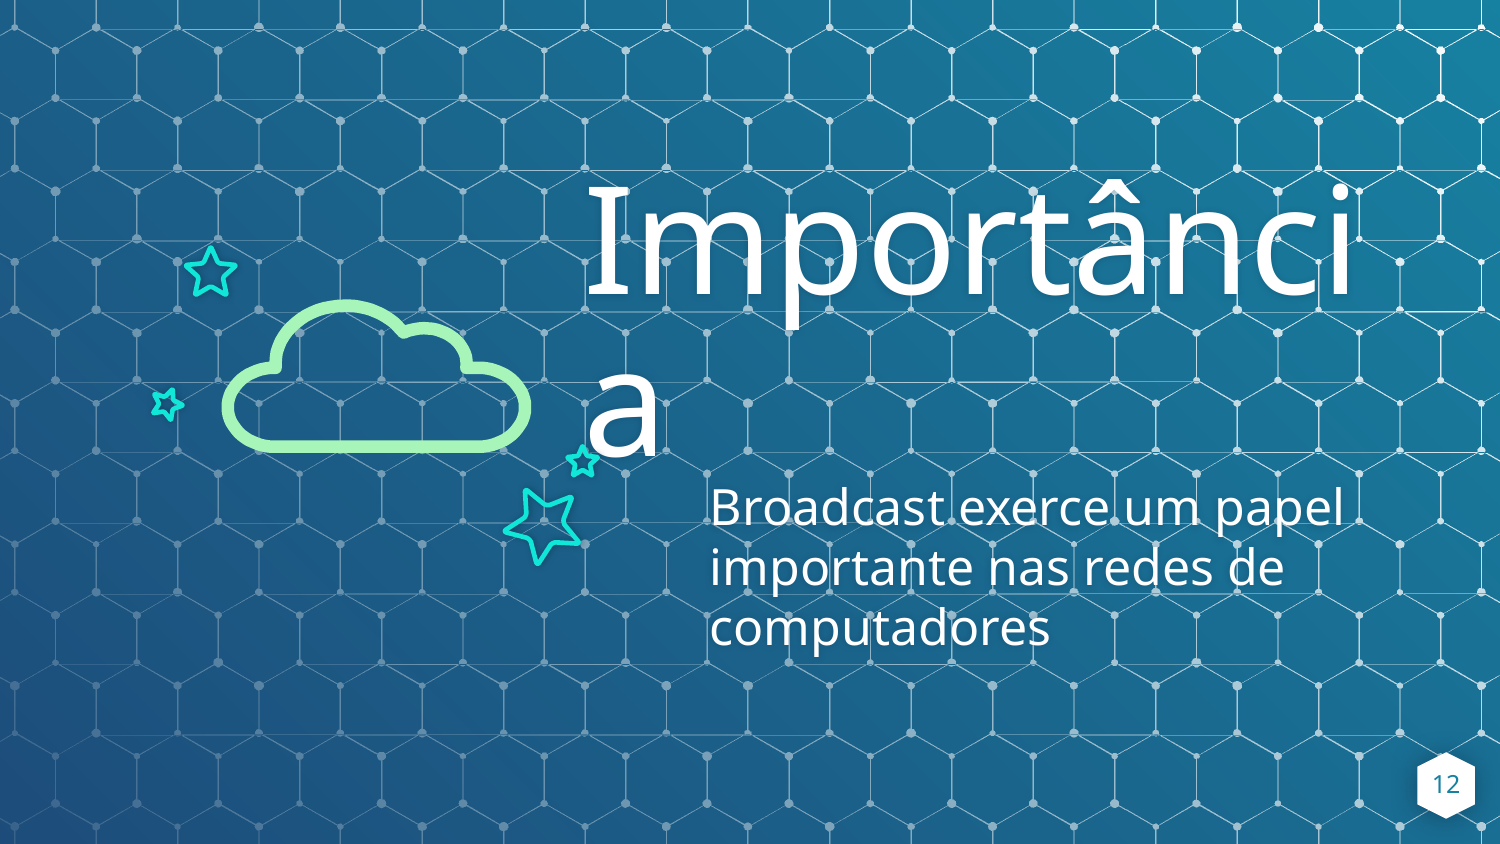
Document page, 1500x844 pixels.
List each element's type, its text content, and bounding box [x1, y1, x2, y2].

title Importância [583, 175, 1363, 479]
slide_number ‹#› [1417, 752, 1475, 819]
subtitle Broadcast exerce um papel importante nas redes de computadores [709, 475, 1363, 669]
